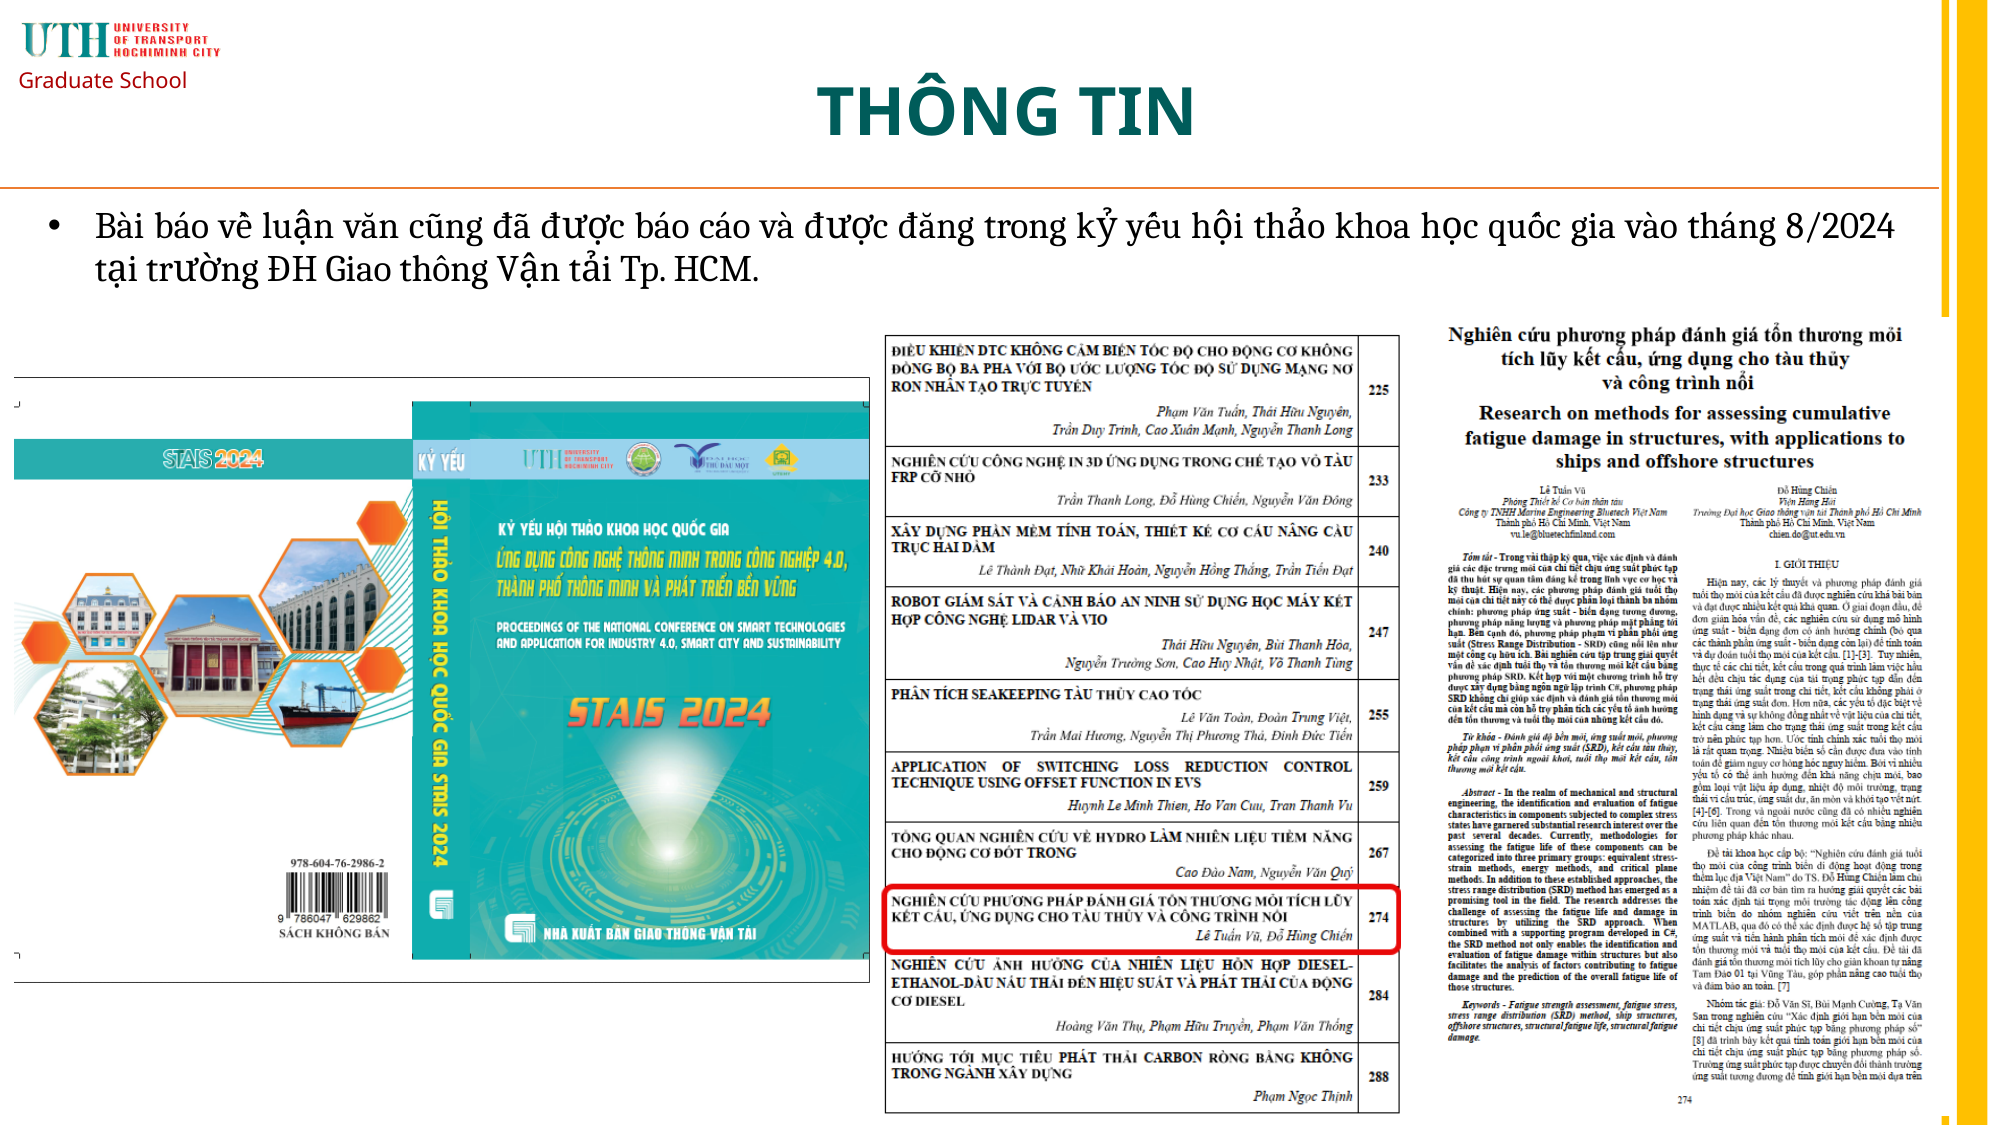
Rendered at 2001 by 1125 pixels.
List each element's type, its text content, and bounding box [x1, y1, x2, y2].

text_box Bài báo về luận văn cũng đã được báo cáo và được đăng trong kỷ yếu hội thảo khoa học quốc gia vào tháng 8/2024 tại trường ĐH Giao thông Vận tải Tp. HCM. [33, 197, 1911, 408]
title THÔNG TIN [151, 59, 1863, 169]
picture [14, 377, 870, 983]
picture [877, 317, 1955, 1118]
picture [15, 16, 229, 59]
text_box Graduate School [0, 59, 207, 101]
